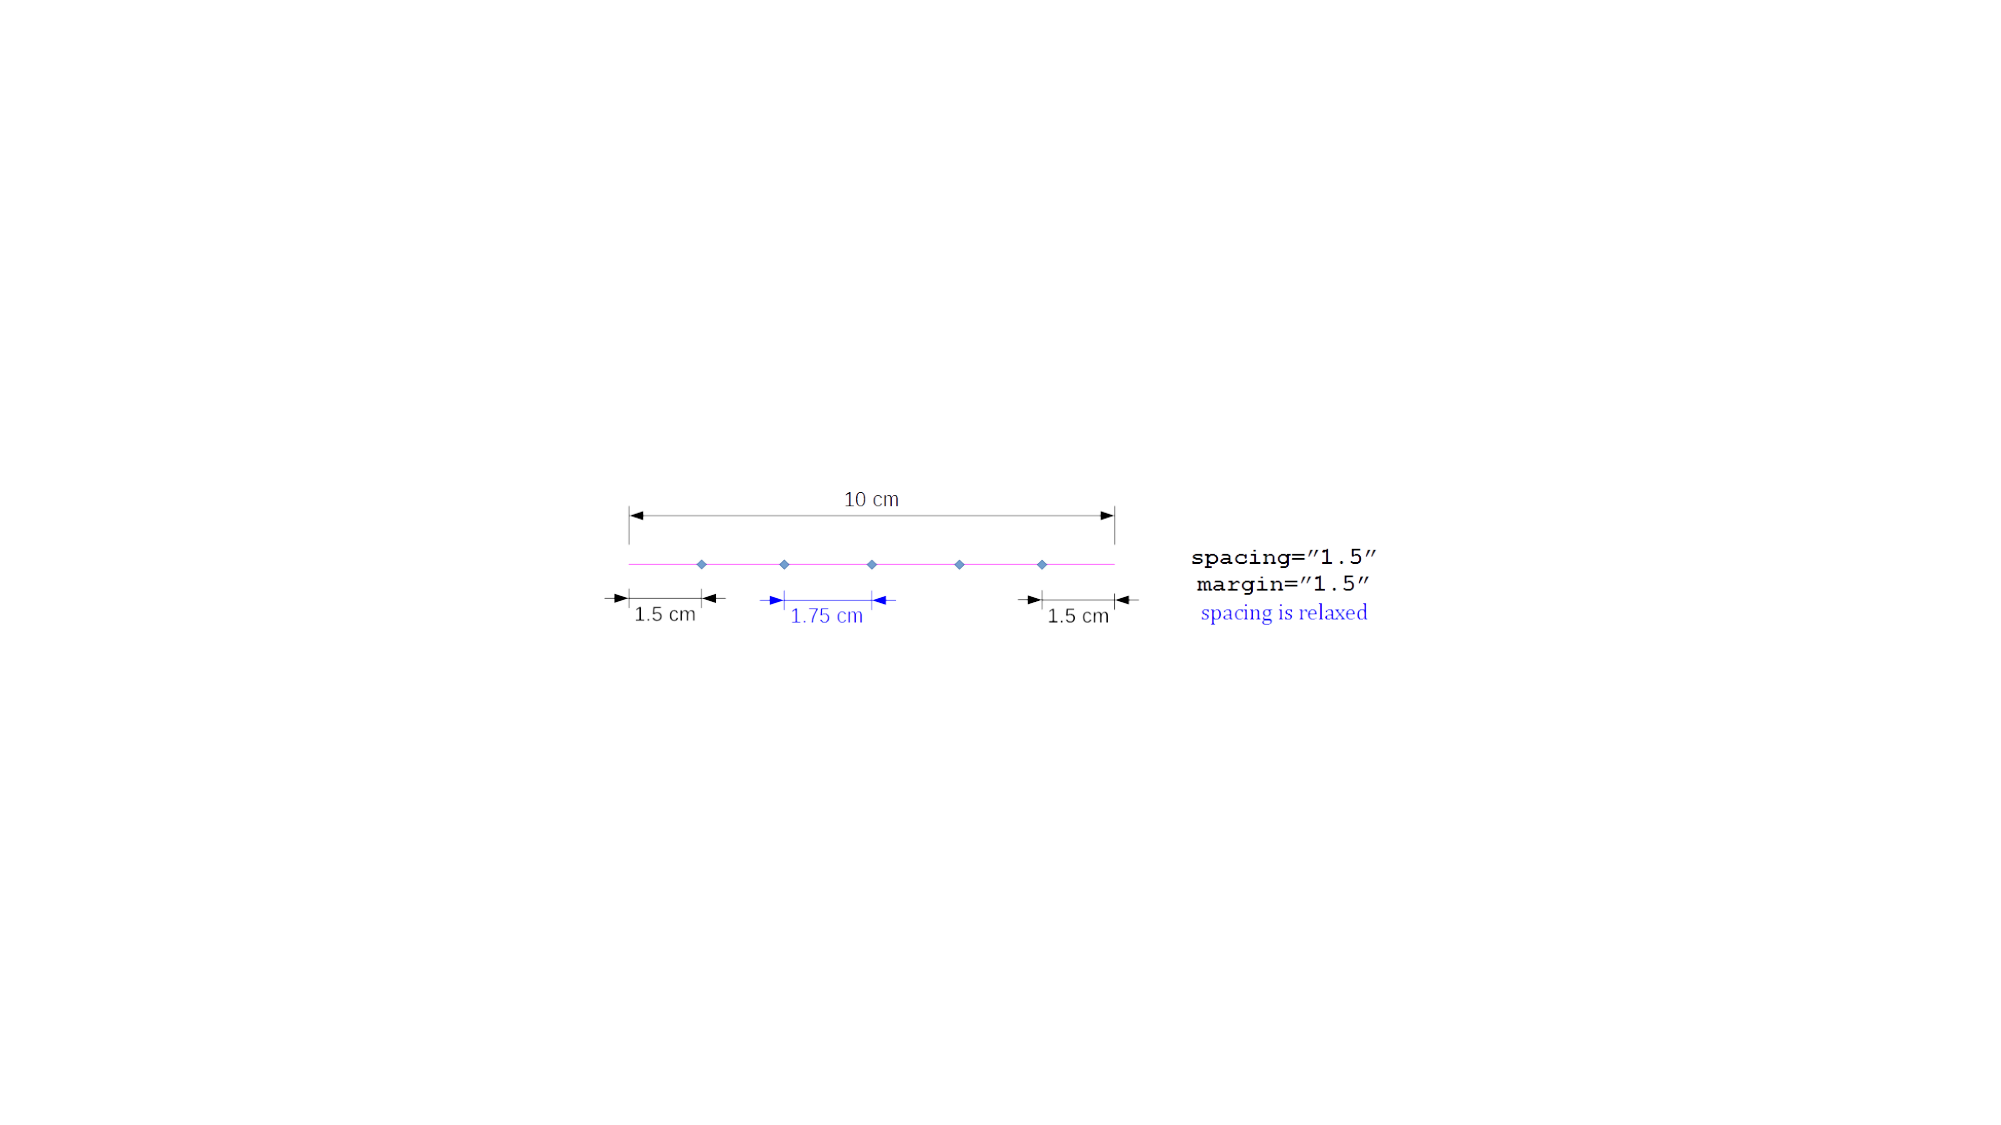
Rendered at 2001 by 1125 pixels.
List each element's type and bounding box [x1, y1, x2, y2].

picture [604, 492, 1396, 633]
